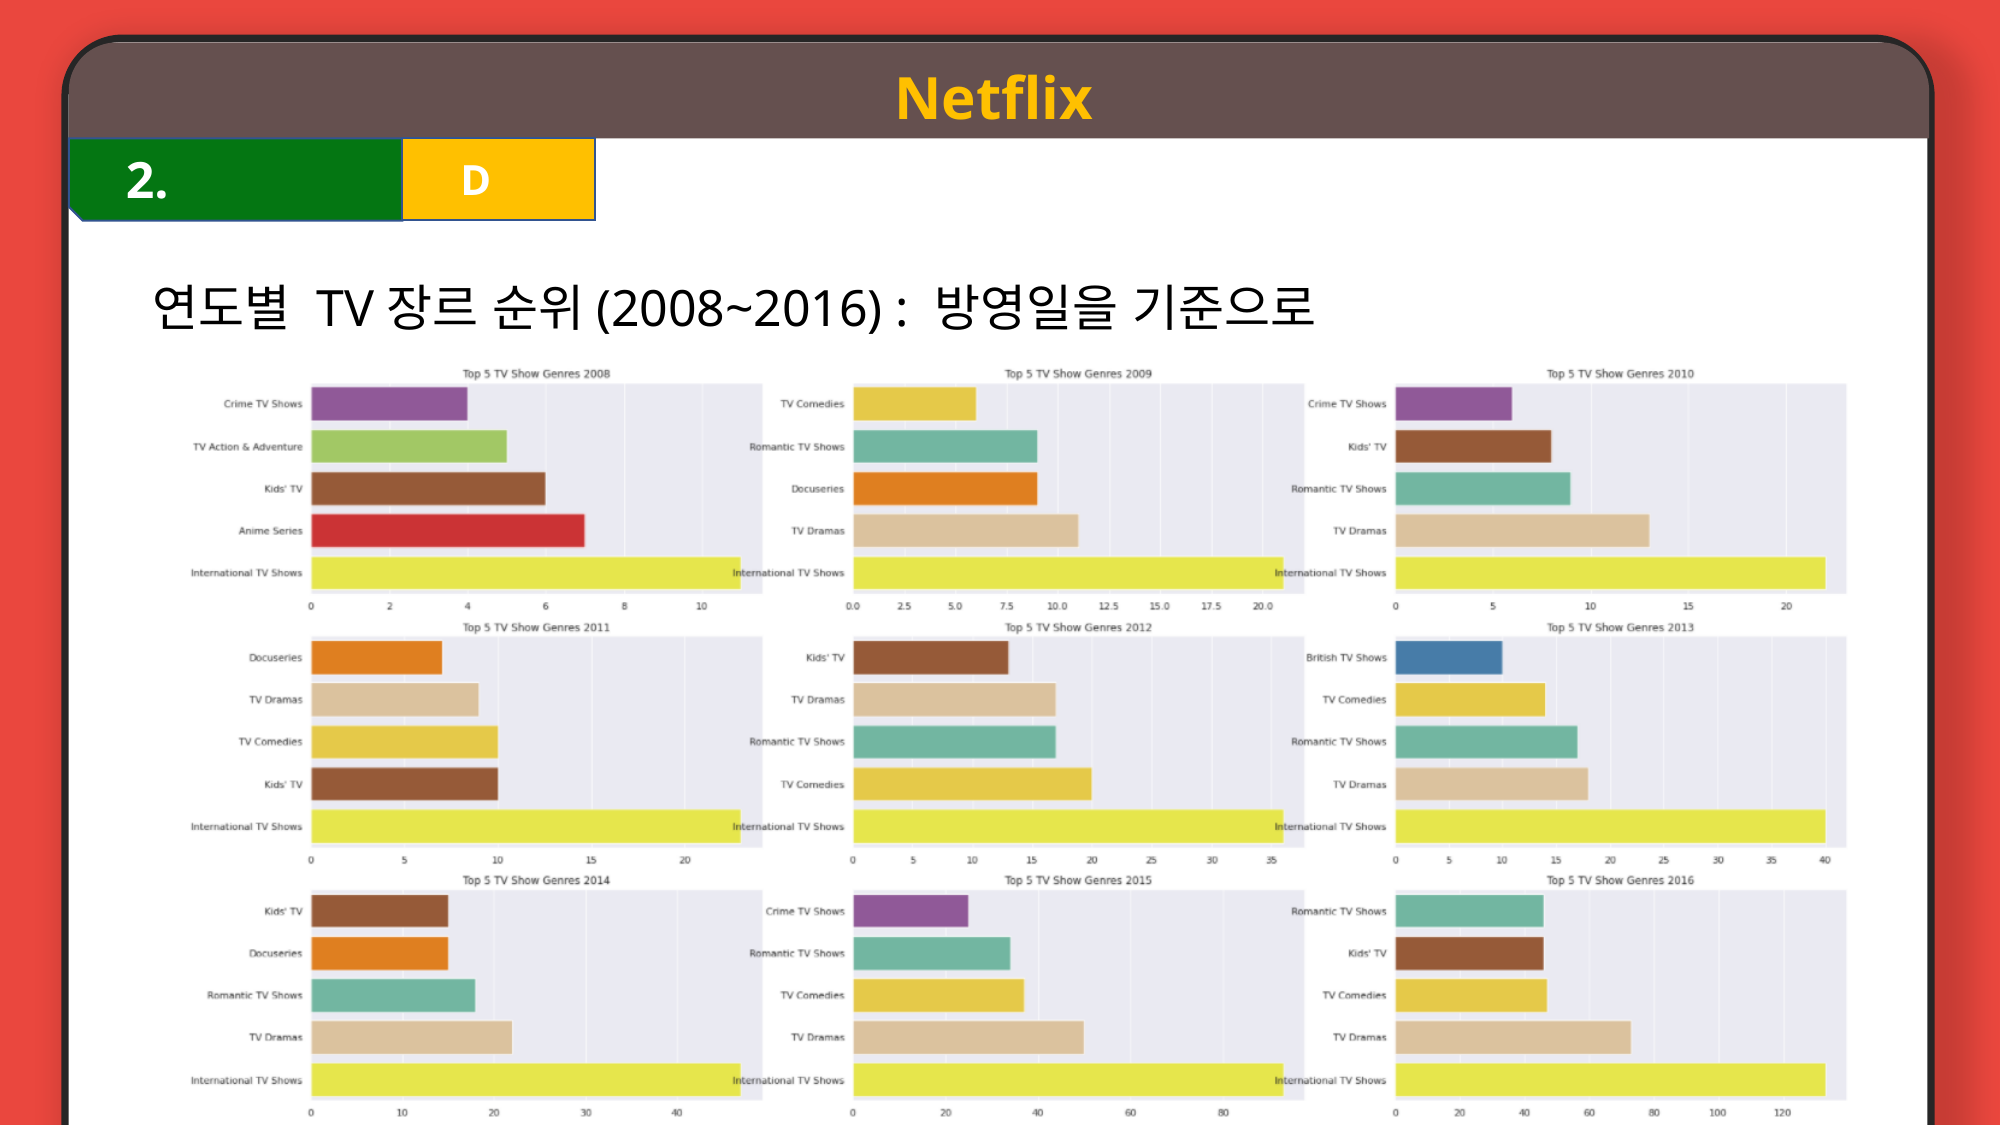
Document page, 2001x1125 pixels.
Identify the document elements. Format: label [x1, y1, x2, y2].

picture [157, 358, 1863, 1125]
text_box [65, 38, 1932, 1125]
